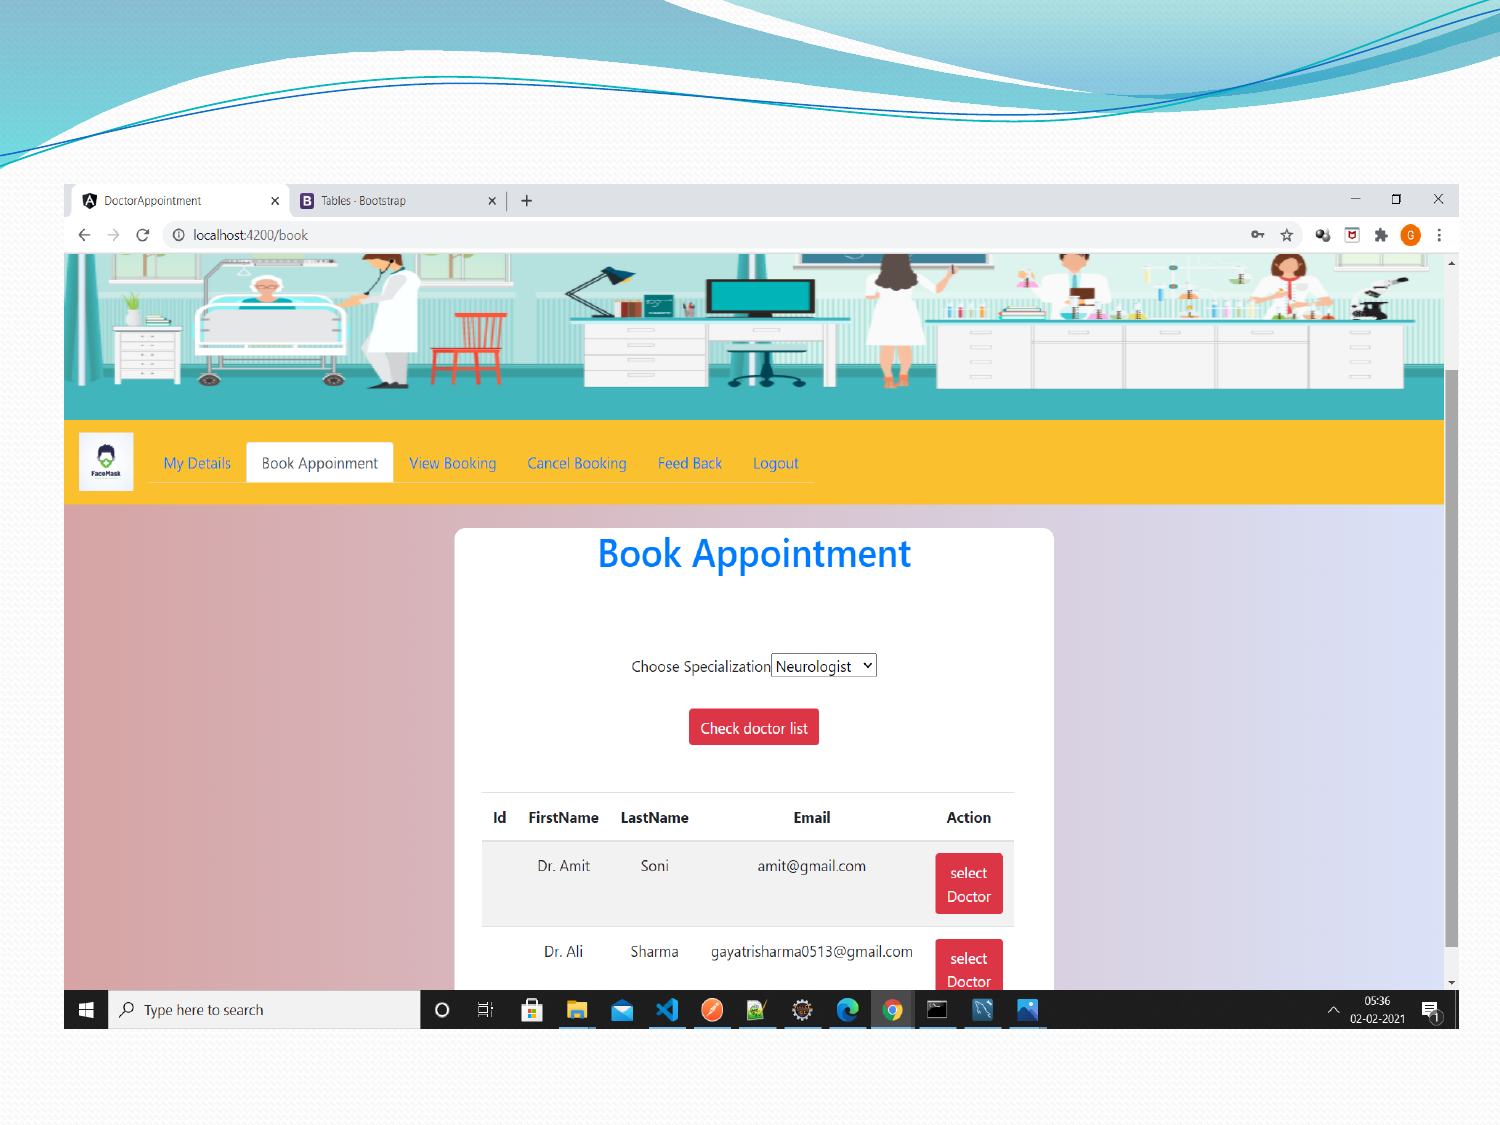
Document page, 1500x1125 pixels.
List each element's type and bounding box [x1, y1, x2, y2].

picture [64, 184, 1459, 1029]
